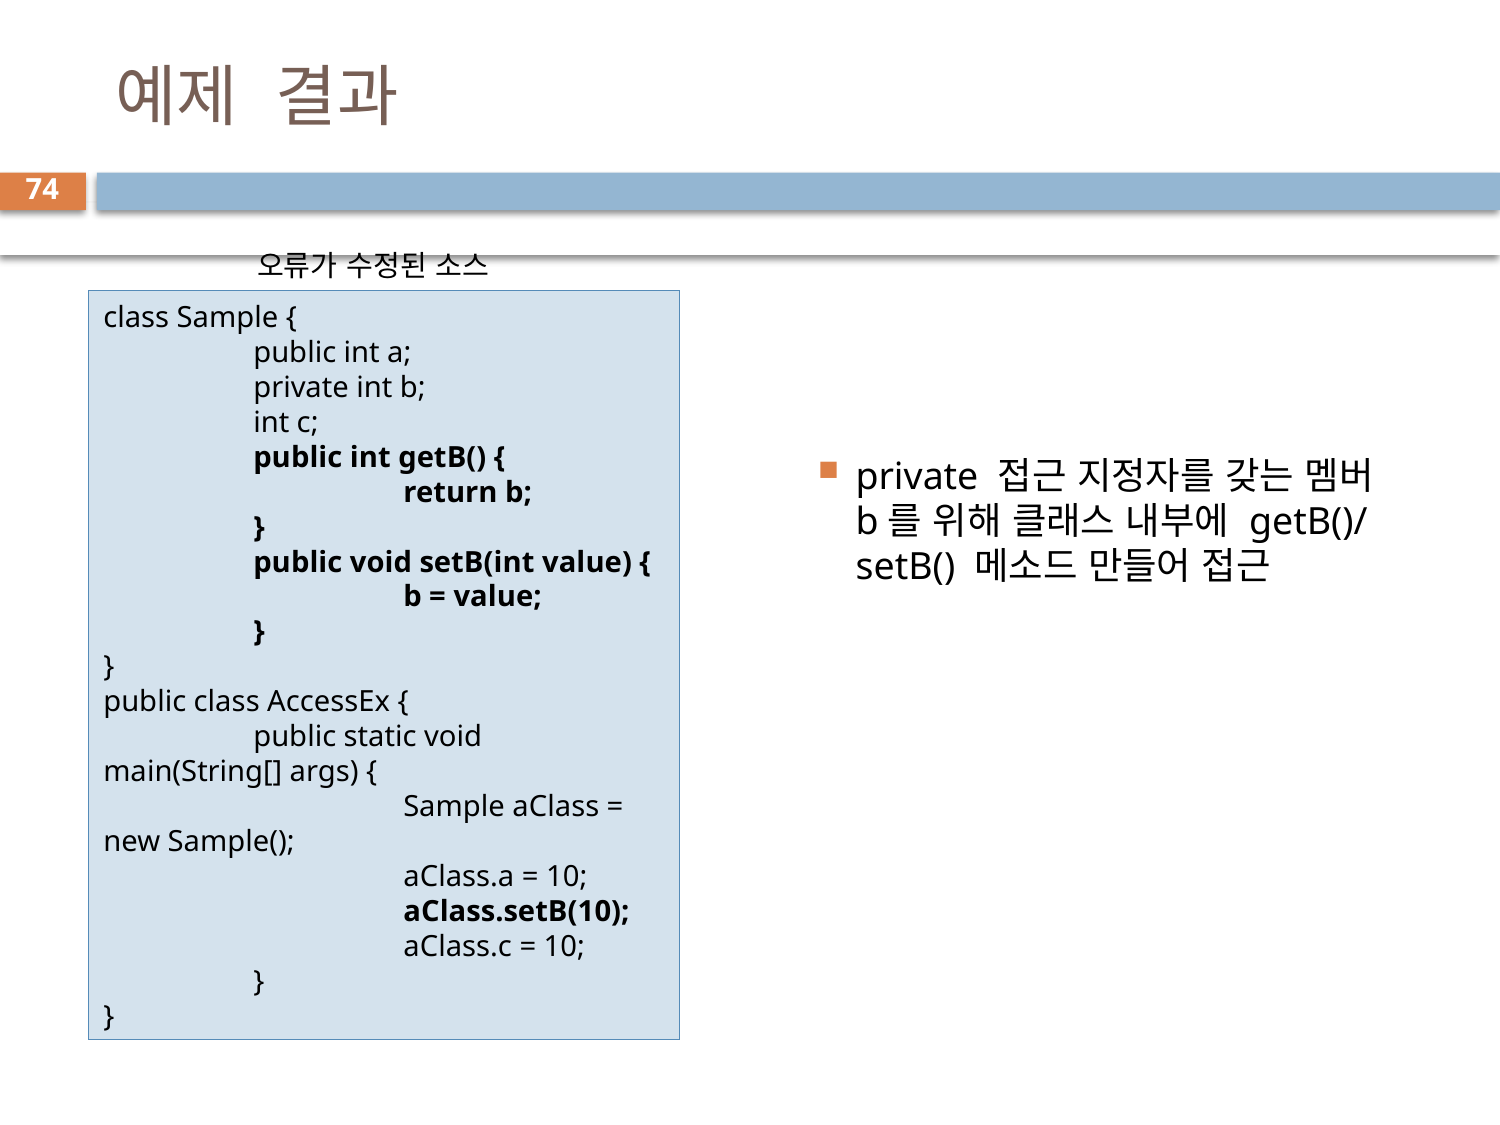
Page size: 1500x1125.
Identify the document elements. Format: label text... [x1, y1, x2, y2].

list private 접근 지정자를 갖는 멤버 b를 위해 클래스 내부에 getB()/setB() 메소드 만들어 접근 [690, 444, 1403, 657]
text_box 오류가 수정된 소스 [242, 240, 505, 290]
title 예제 결과 [100, 37, 1438, 149]
text_box class Sample { public int a; private int b; int c; public int getB() { return b; } public void setB(int value) { b = value; } } public class AccessEx { public static void main(String[] args) { Sample aClass = new Sample(); aClass.a = 10; aClass.setB(10); aClass.c = 10; } } [88, 290, 680, 1040]
slide_number 74 [0, 170, 87, 211]
